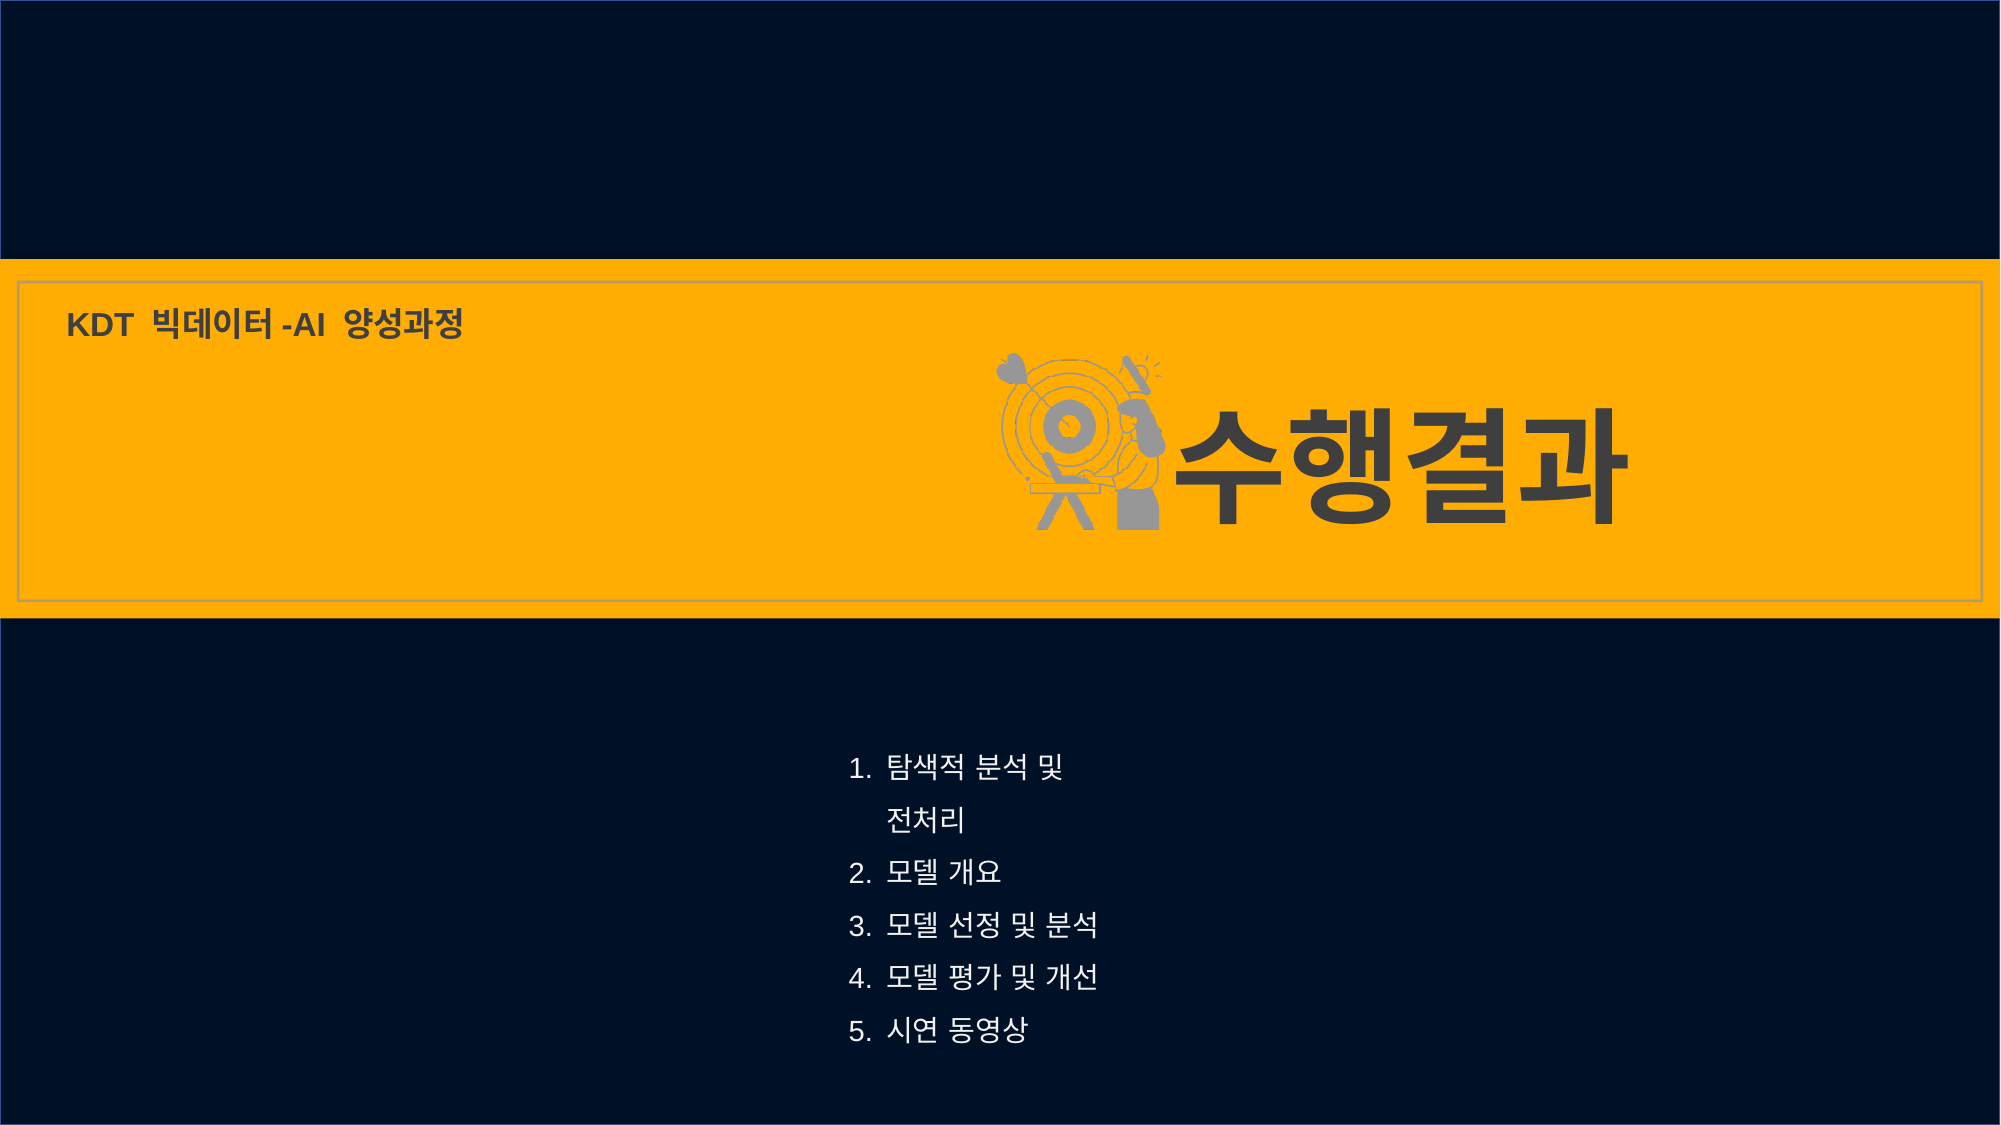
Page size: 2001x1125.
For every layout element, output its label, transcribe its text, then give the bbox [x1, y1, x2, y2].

text_box 탐색적 분석 및 전처리 모델 개요 모델 선정 및 분석 모델 평가 및 개선 시연 동영상 [833, 724, 1167, 1055]
text_box 수행결과 [846, 388, 1957, 539]
text_box KDT 빅데이터-AI 양성과정 [30, 295, 502, 351]
text_box [18, 281, 1982, 601]
picture [992, 353, 1170, 530]
text_box [0, 259, 2000, 619]
